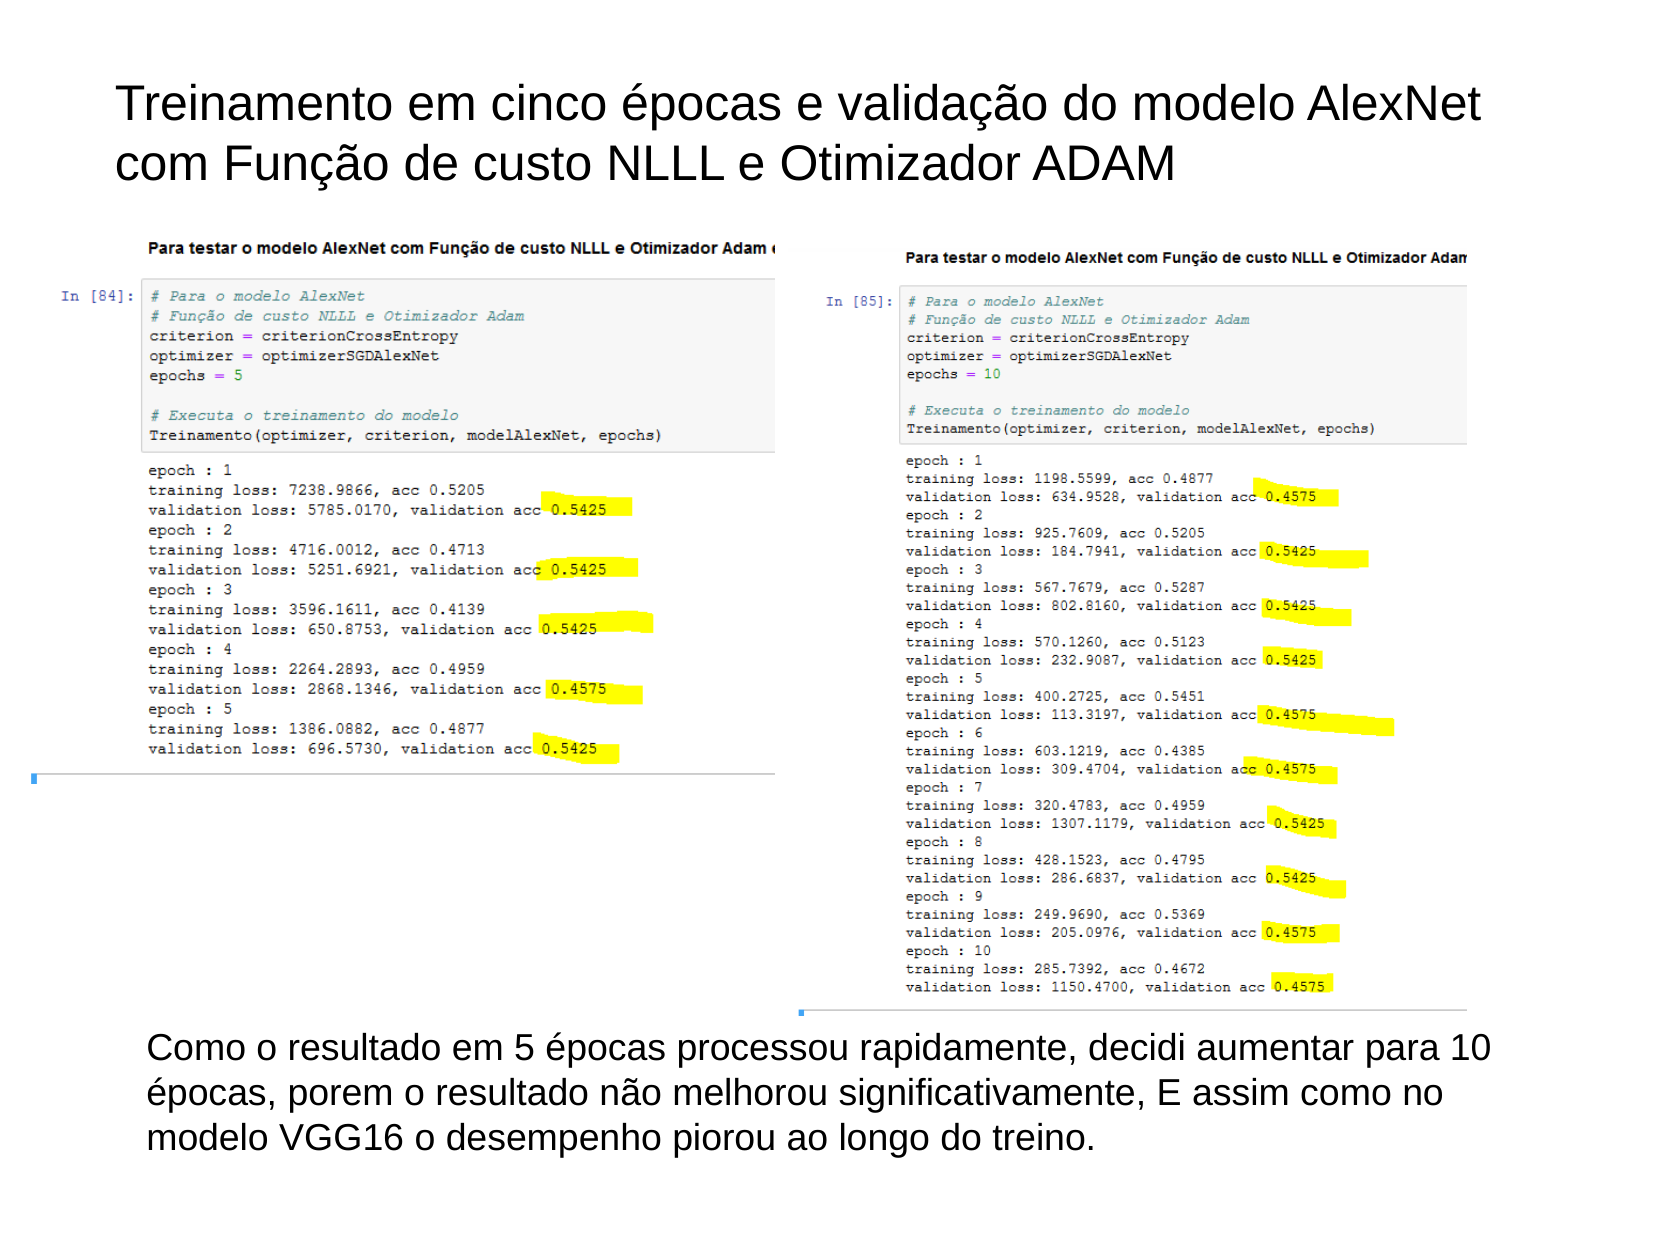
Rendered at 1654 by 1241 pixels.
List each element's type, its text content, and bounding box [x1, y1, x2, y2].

text_box Treinamento em cinco épocas e validação do modelo AlexNet com Função de custo NLLL e Otimizador ADAM [99, 63, 1571, 198]
picture [788, 248, 1467, 1016]
picture [30, 227, 775, 784]
text_box Como o resultado em 5 épocas processou rapidamente, decidi aumentar para 10 épocas, porem o resultado não melhorou significativamente, E assim como no modelo VGG16 o desempenho piorou ao longo do treino. [131, 1015, 1571, 1166]
